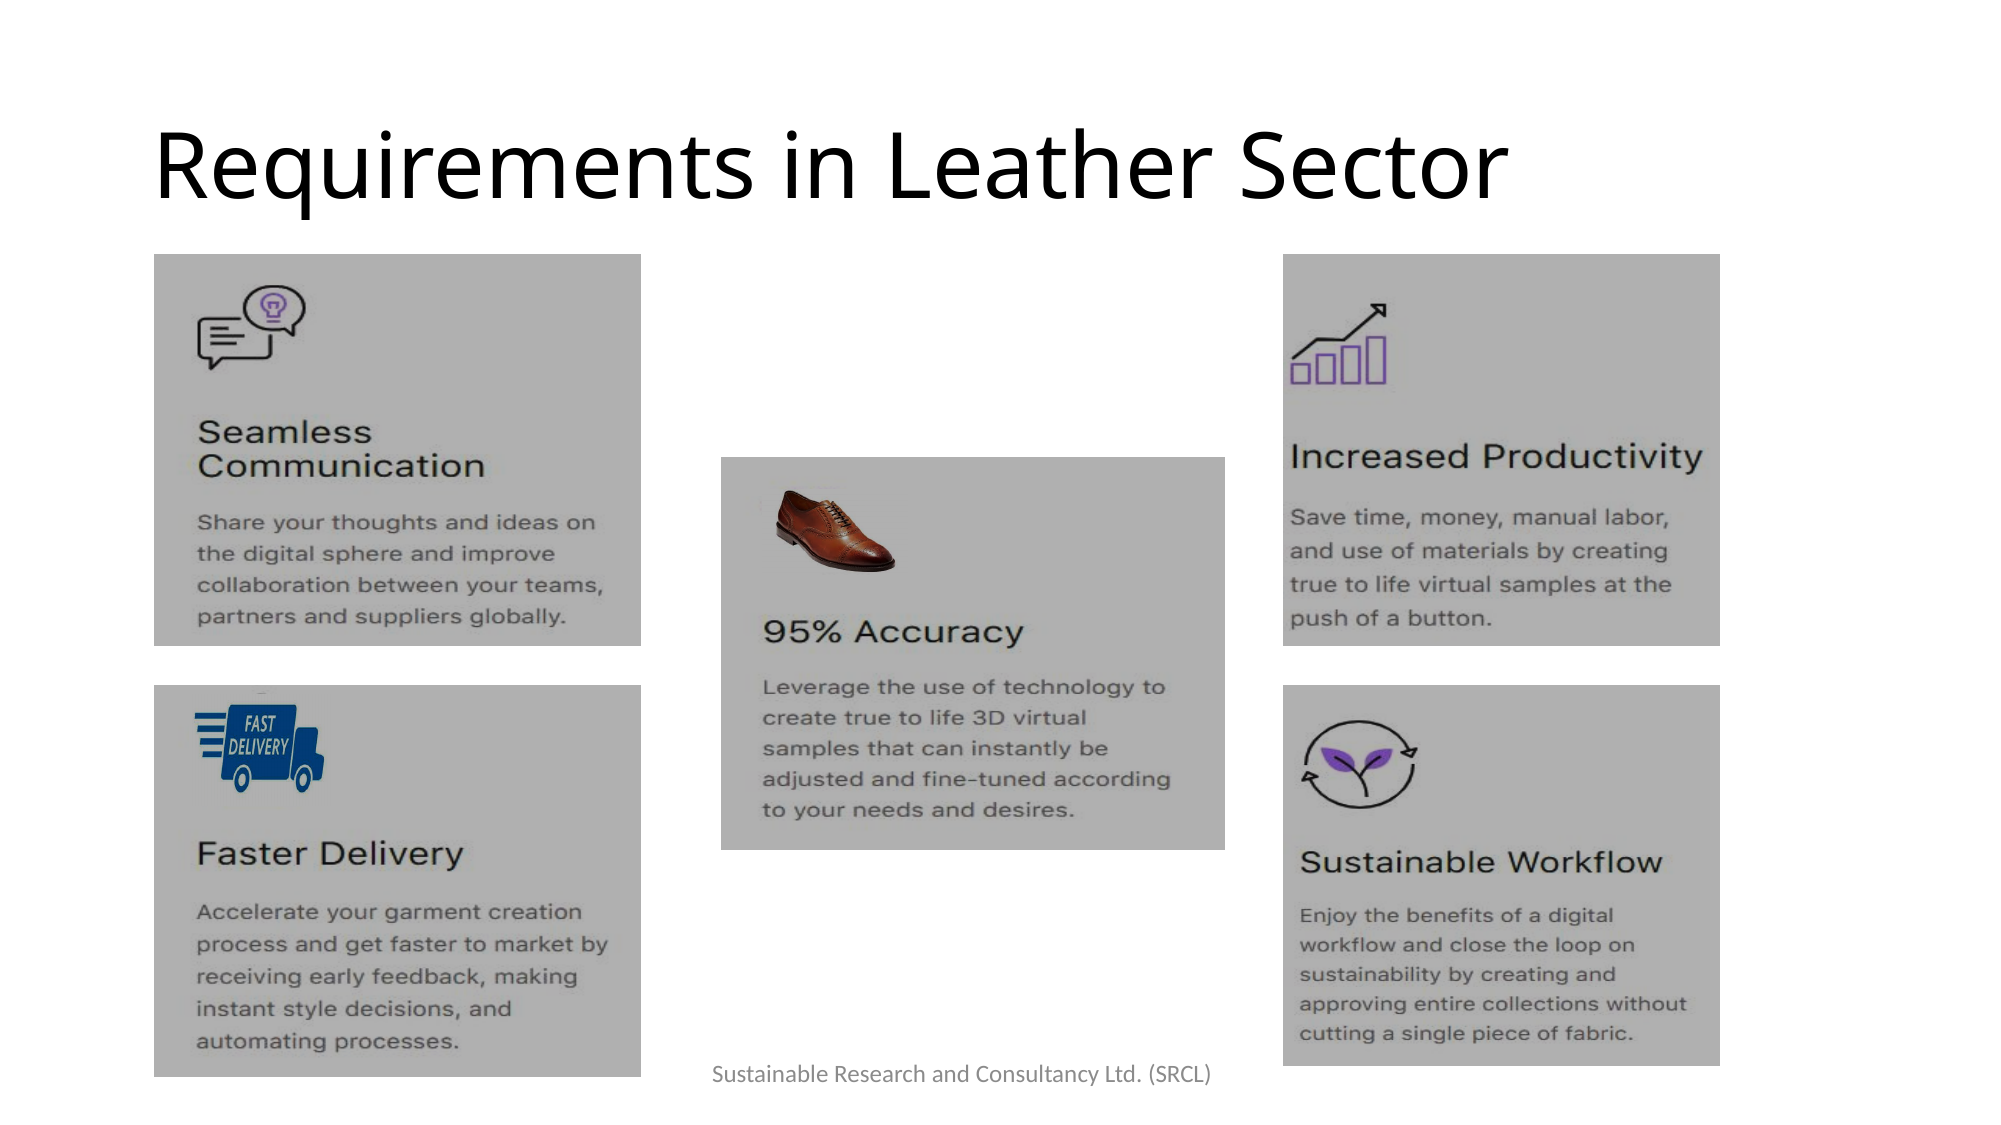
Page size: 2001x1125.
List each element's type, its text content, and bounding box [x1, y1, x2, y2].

picture [721, 457, 1225, 850]
picture [154, 685, 641, 1077]
footer Sustainable Research and Consultancy Ltd. (SRCL) [662, 1042, 1263, 1103]
picture [1283, 254, 1720, 646]
title Requirements in Leather Sector [137, 59, 1863, 278]
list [154, 254, 641, 646]
picture [1283, 685, 1720, 1066]
